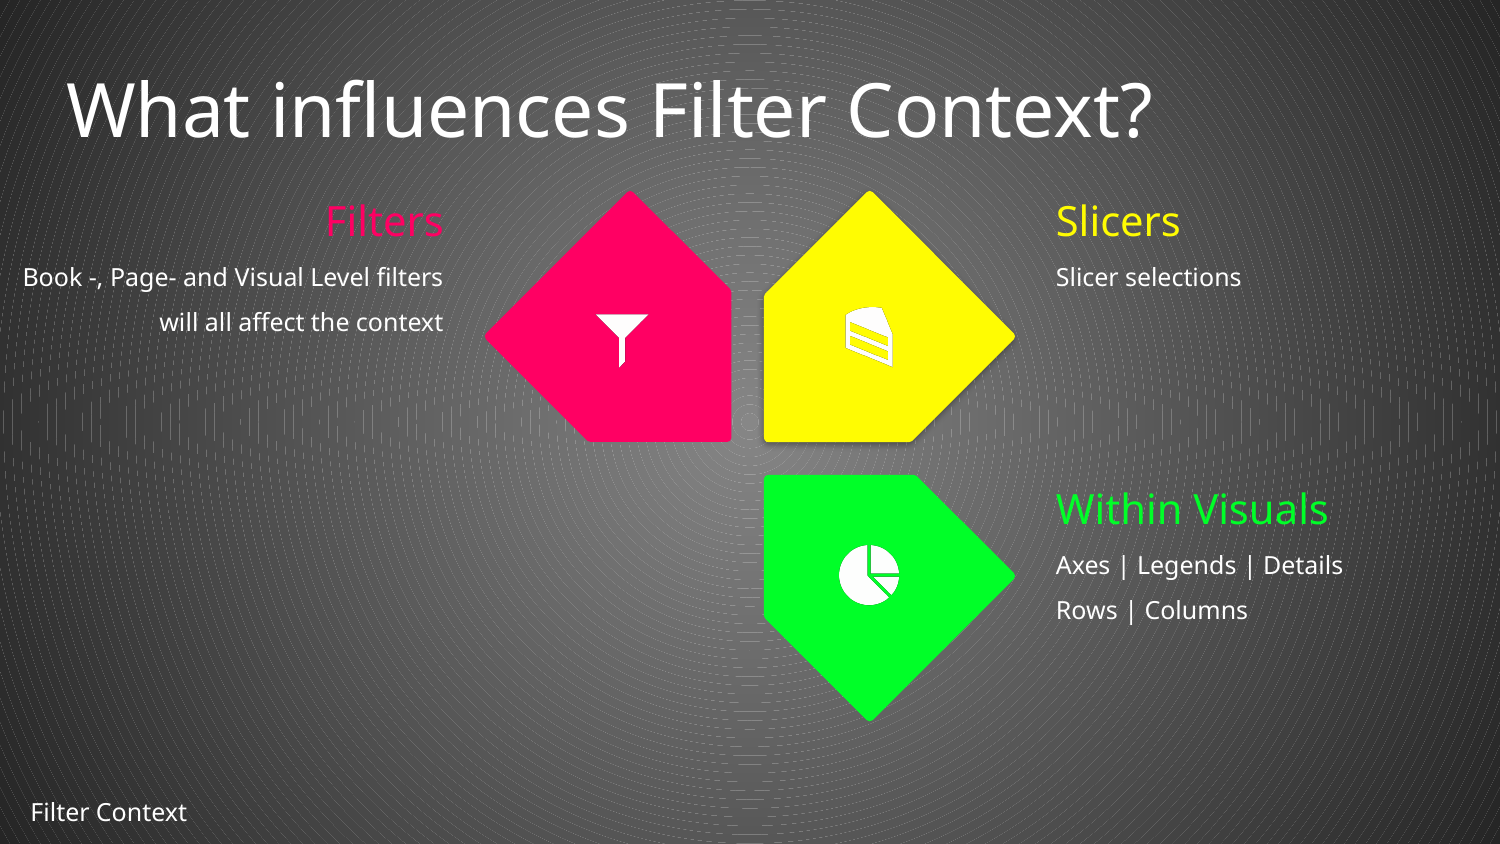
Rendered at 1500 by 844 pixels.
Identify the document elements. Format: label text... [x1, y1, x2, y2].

text_box Filter Context [16, 783, 471, 836]
text_box Slicers [1041, 187, 1496, 239]
text_box Filters [4, 187, 459, 239]
text_box Book -, Page- and Visual Level filters will all affect the context [4, 239, 459, 344]
text_box Axes | Legends | Details Rows | Columns [1041, 527, 1496, 632]
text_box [484, 190, 732, 443]
text_box Within Visuals [1041, 475, 1496, 527]
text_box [763, 190, 1016, 444]
text_box What influences Filter Context? [51, 71, 1443, 173]
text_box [763, 474, 1016, 722]
text_box Slicer selections [1041, 239, 1496, 299]
